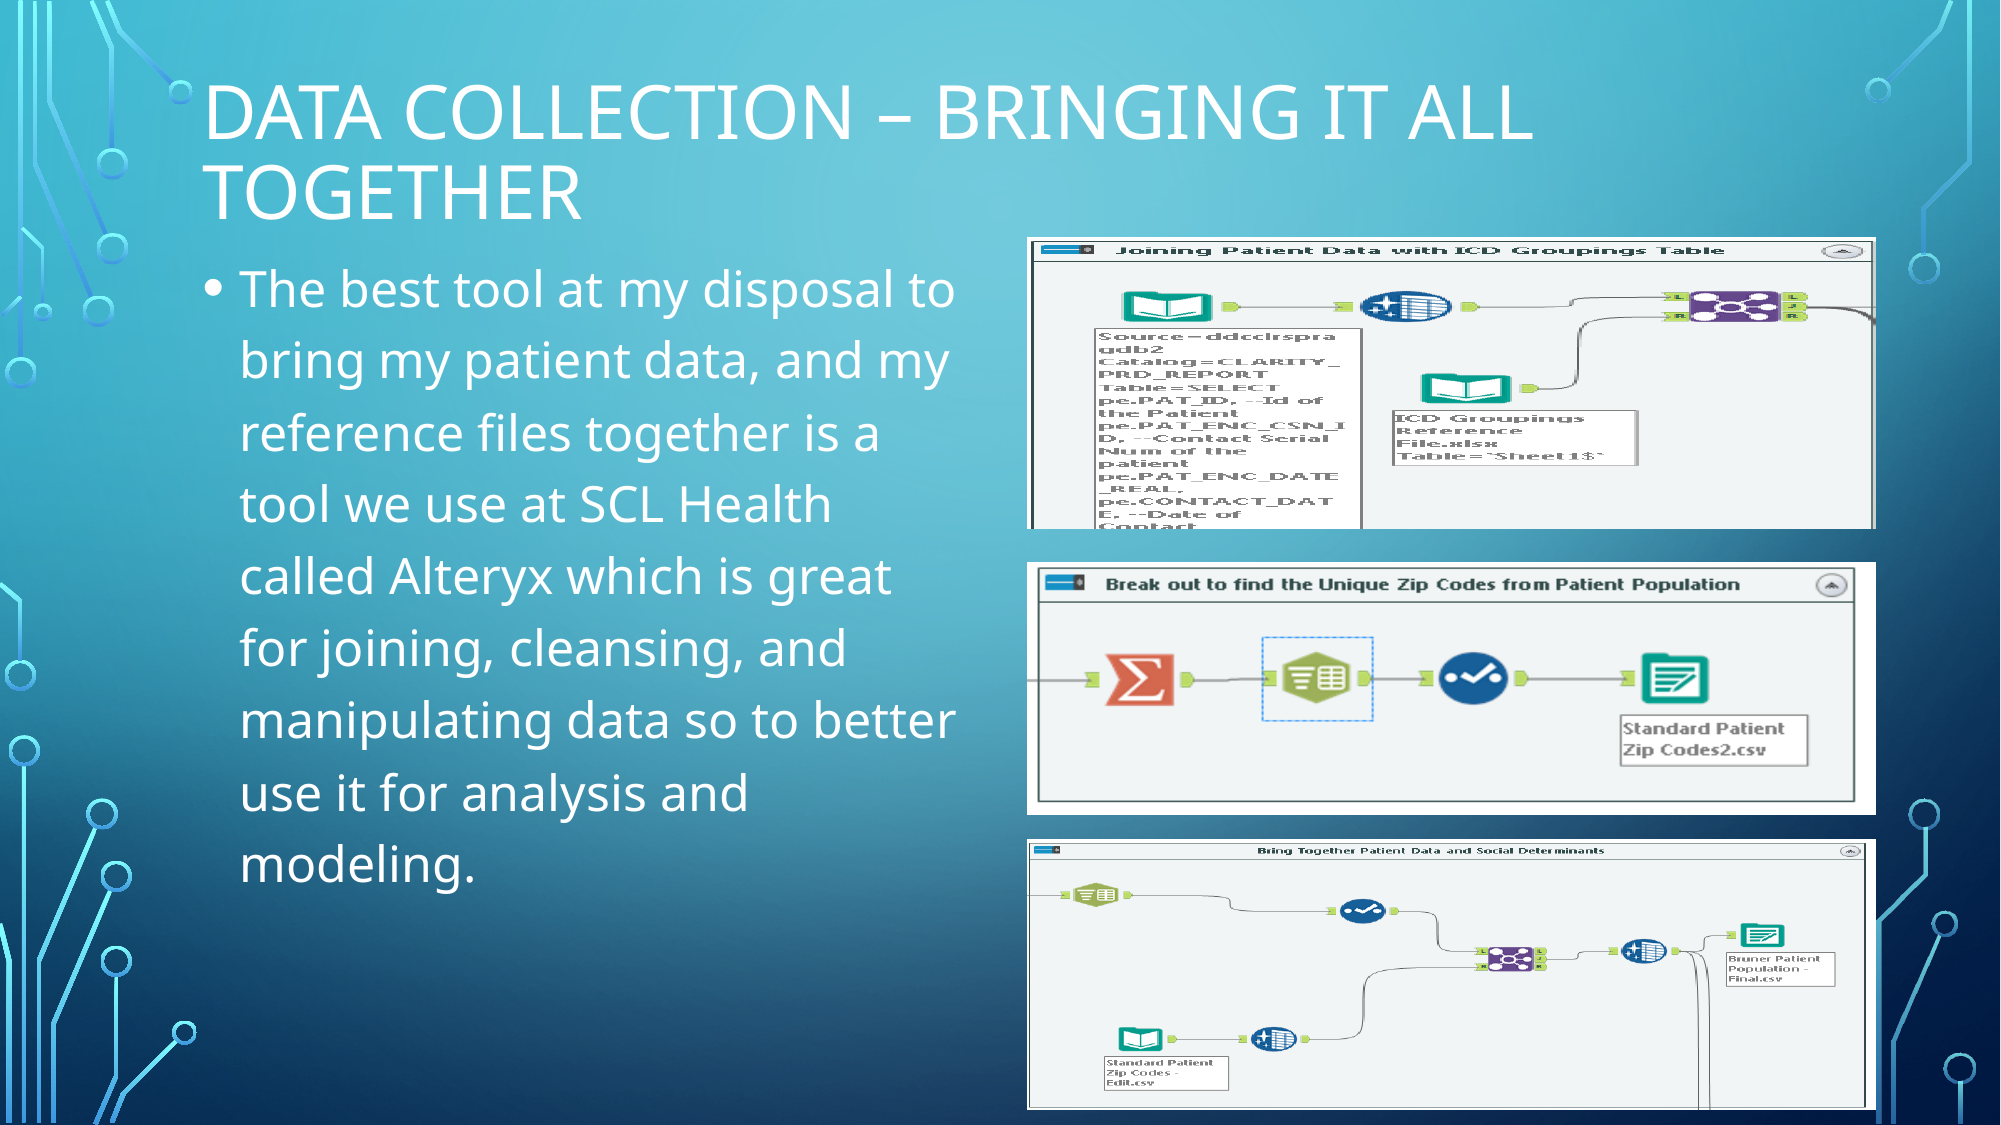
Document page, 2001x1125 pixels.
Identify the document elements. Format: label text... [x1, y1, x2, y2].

picture [1027, 237, 1877, 529]
title Data Collection – Bringing It all together [187, 101, 1813, 210]
list The best tool at my disposal to bring my patient data, and my reference files together is a tool we use at SCL Health called Alteryx which is great for joining, cleansing, and manipulating data so to better use it for analysis and modeling. [187, 237, 988, 773]
picture [1027, 562, 1877, 815]
picture [1027, 838, 1877, 1110]
